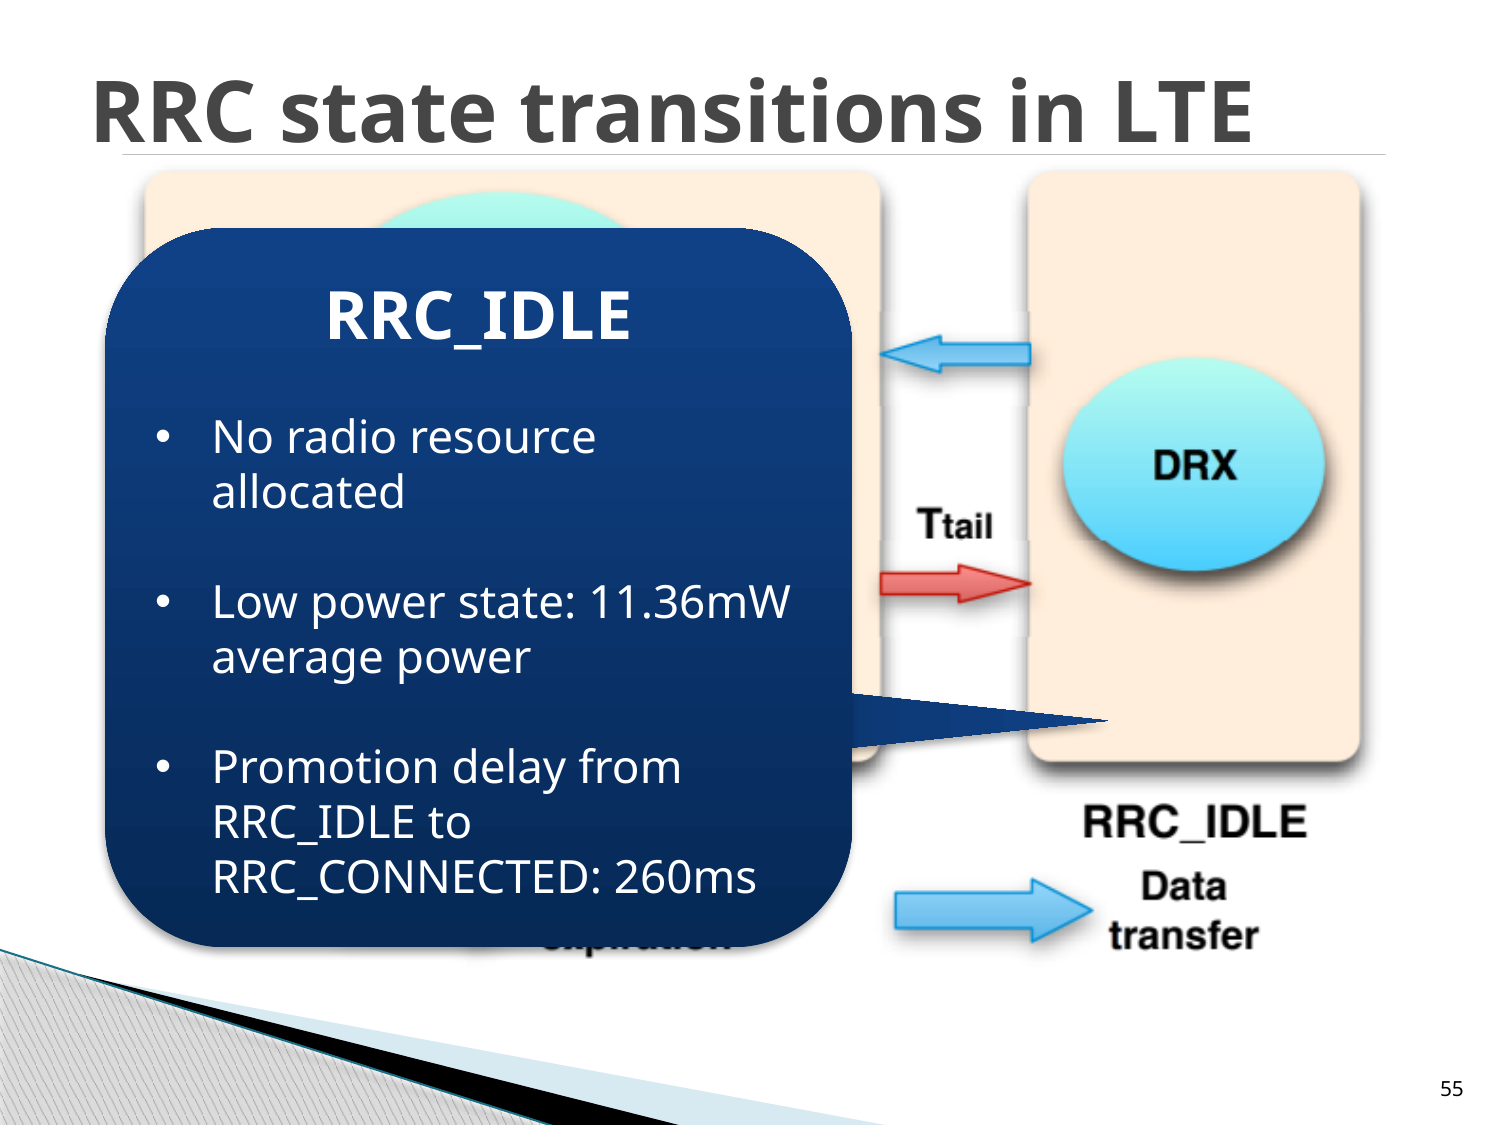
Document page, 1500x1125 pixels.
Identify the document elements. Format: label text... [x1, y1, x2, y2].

title RRC state transitions in LTE [75, 45, 1425, 153]
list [7, 153, 1500, 975]
table_cell [105, 985, 542, 1125]
slide_number 55 [1418, 1051, 1479, 1112]
